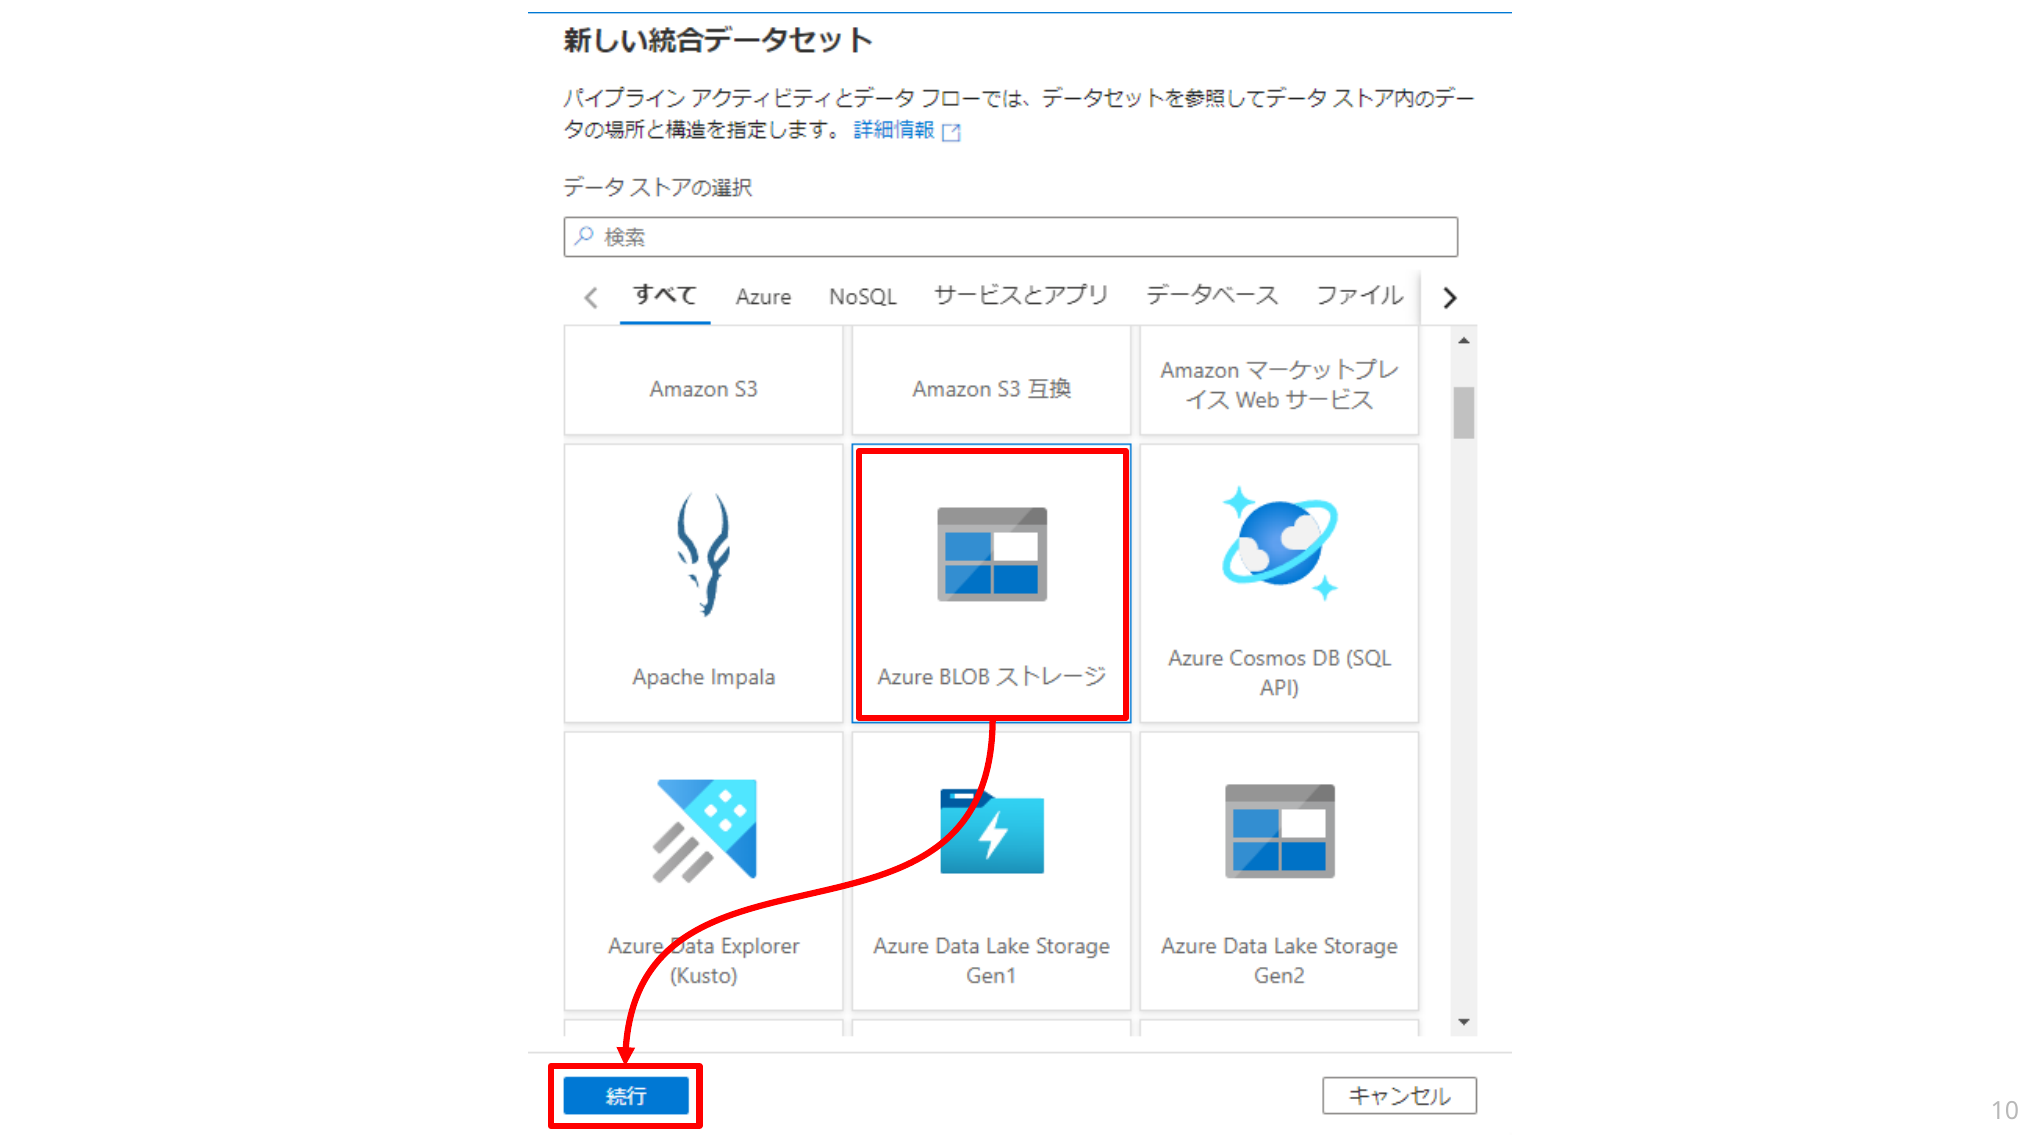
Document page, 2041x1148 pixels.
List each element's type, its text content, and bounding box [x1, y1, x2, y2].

slide_number 10 [1575, 1081, 2035, 1143]
picture [528, 12, 1512, 1135]
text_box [634, 707, 984, 1076]
